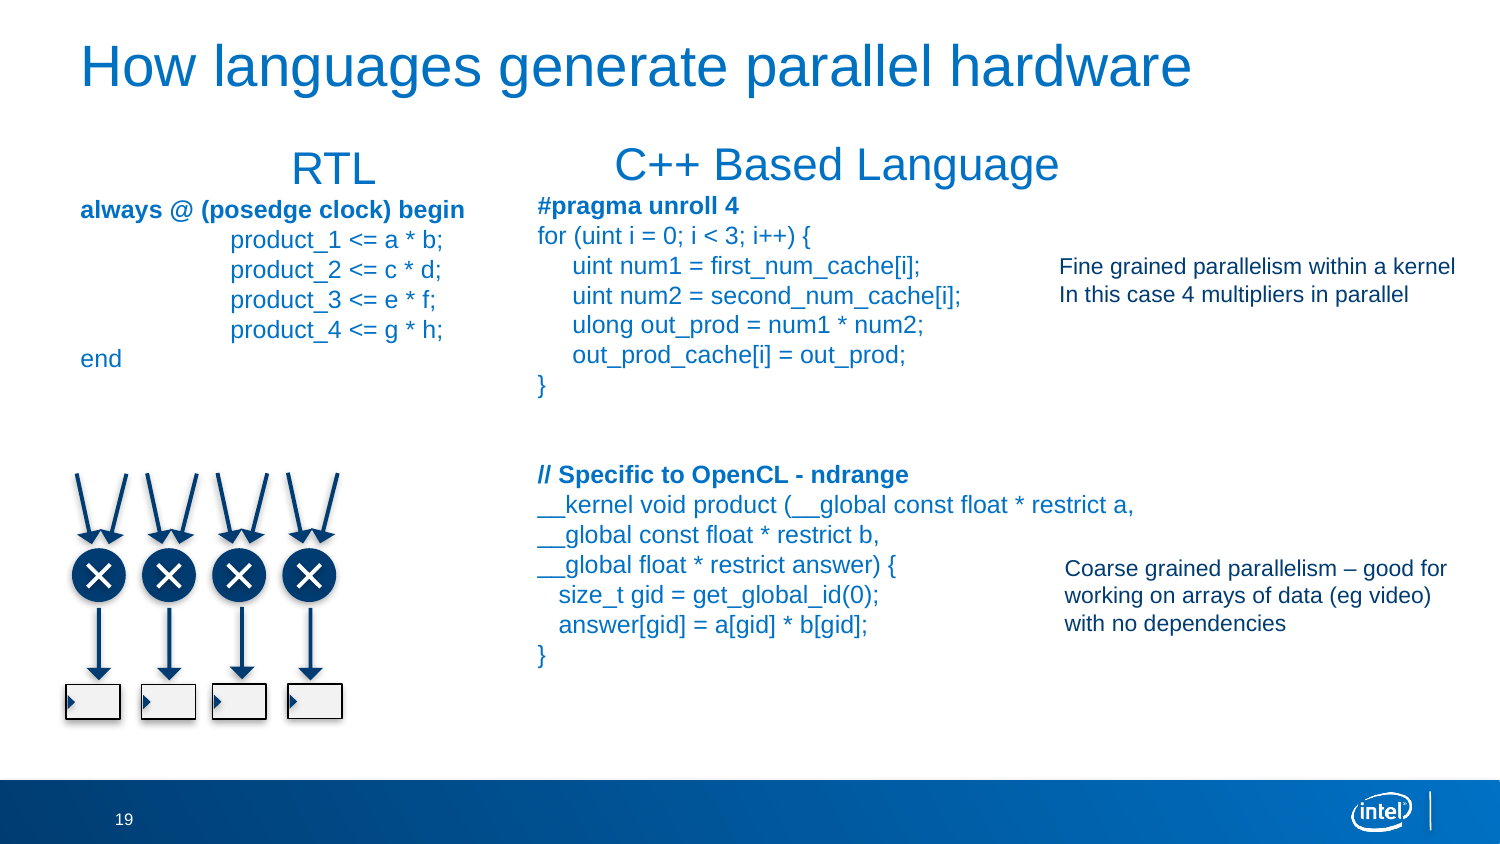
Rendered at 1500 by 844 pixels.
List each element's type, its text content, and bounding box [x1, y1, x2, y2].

text_box [66, 694, 76, 711]
text_box [213, 693, 223, 710]
text_box [212, 690, 267, 720]
text_box Fine grained parallelism within a kernel In this case 4 multipliers in parallel [1059, 251, 1457, 307]
text_box [288, 693, 298, 710]
list RTL always @ (posedge clock) begin product_1 <= a * b; product_2 <= c * d; product_3 <= e * f; product_4 <= g * h; end [80, 138, 537, 416]
text_box [287, 688, 343, 719]
text_box C++ Based Language #pragma unroll 4 for (uint i = 0; i < 3; i++) { uint num1 = first_num_cache[i]; uint num2 = second_num_cache[i]; ulong out_prod = num1 * num2; out_prod_cache[i] = out_prod; } // Specific to OpenCL - ndrange __kernel void product (__global const float * restrict a, __global const float * restrict b, __global float * restrict answer) { size_t gid = get_global_id(0); answer[gid] = a[gid] * b[gid]; } [537, 134, 1138, 762]
text_box [142, 694, 152, 710]
text_box [141, 690, 196, 720]
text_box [71, 471, 342, 681]
picture [1351, 792, 1412, 832]
title How languages generate parallel hardware [80, 14, 1458, 111]
text_box [65, 684, 121, 720]
text_box Coarse grained parallelism – good for working on arrays of data (eg video) with no dependencies [1064, 553, 1458, 636]
slide_number 19 [19, 801, 134, 837]
